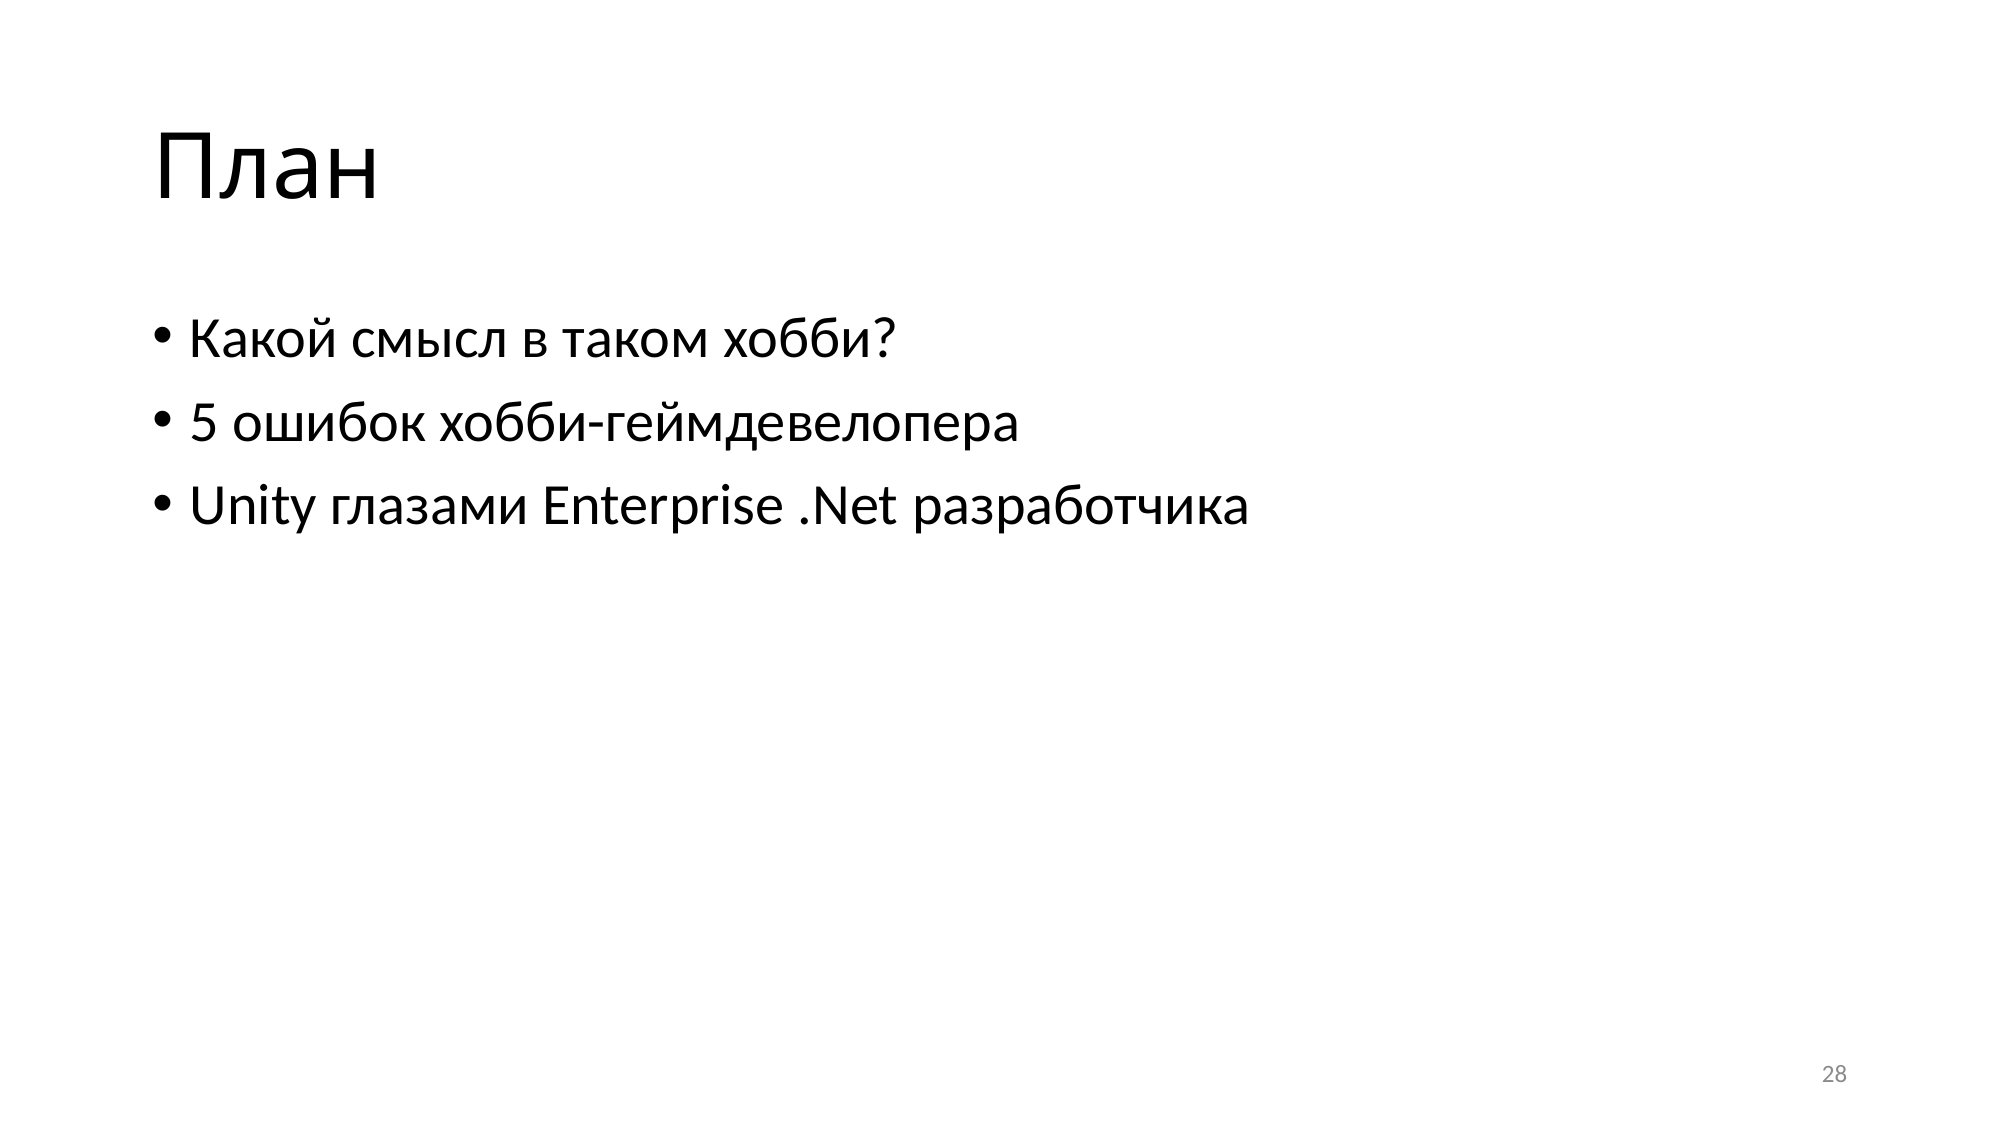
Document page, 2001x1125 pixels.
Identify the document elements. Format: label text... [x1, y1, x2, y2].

title План [137, 59, 1863, 278]
list Какой смысл в таком хобби? 5 ошибок хобби-геймдевелопера Unity глазами Enterprise .Net разработчика [137, 299, 1863, 1014]
slide_number 28 [1412, 1042, 1863, 1103]
